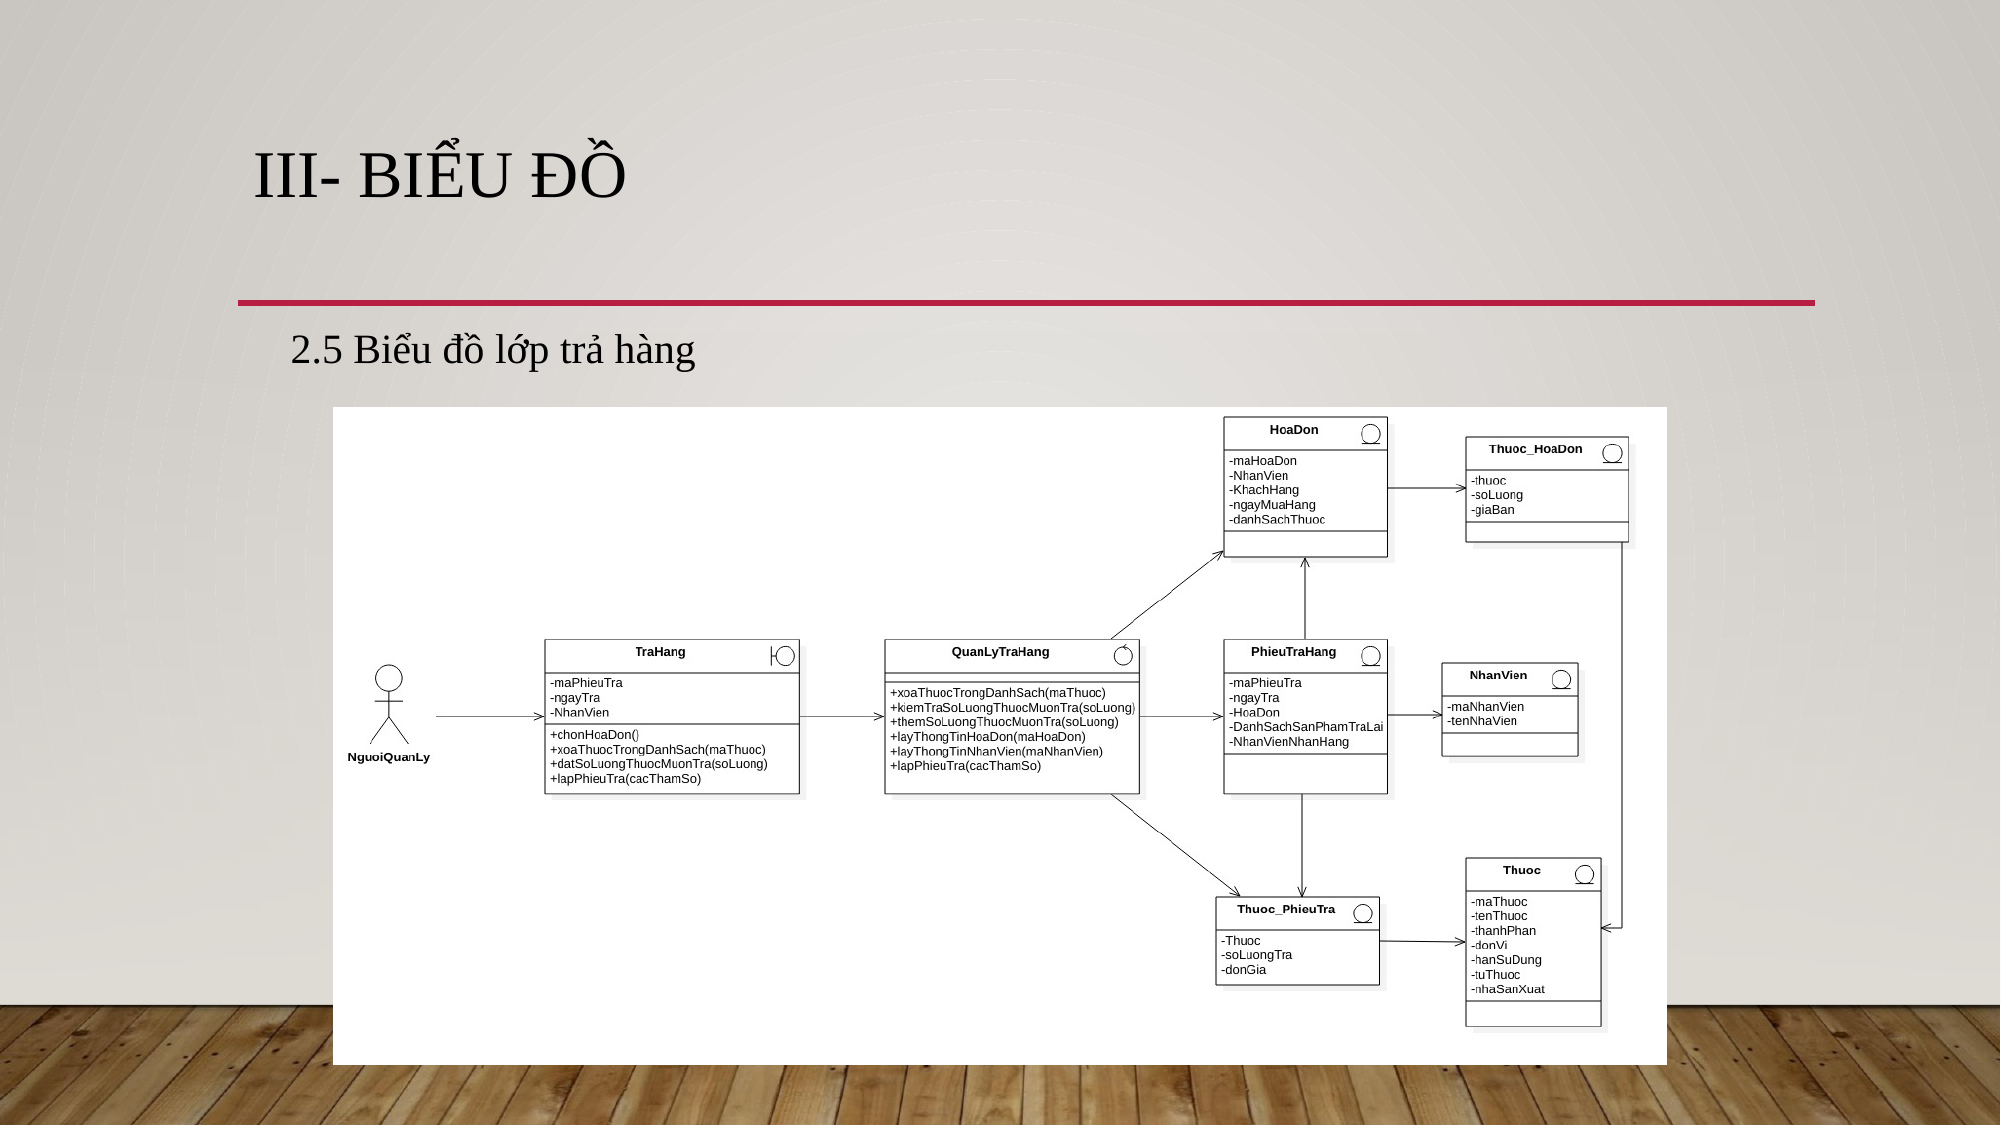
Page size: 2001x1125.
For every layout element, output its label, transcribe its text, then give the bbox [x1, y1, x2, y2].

list 2.5 Biểu đồ lớp trả hàng [238, 305, 1814, 871]
title III- BIỂU ĐỒ [238, 131, 1814, 305]
picture [0, 406, 2000, 1125]
